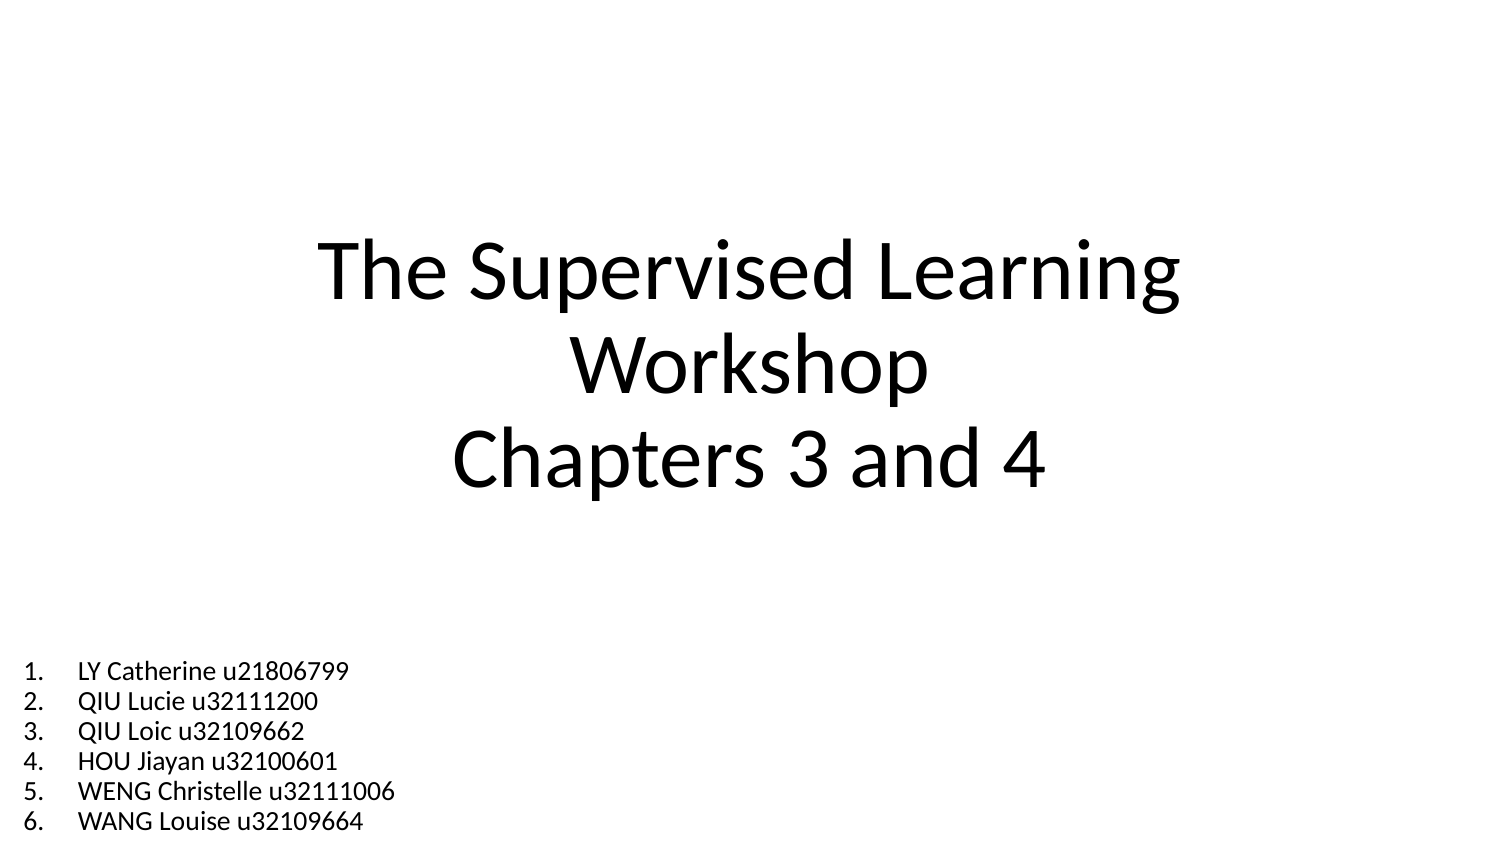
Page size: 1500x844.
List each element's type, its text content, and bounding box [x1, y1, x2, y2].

title The Supervised Learning Workshop Chapters 3 and 4 [187, 218, 1313, 513]
subtitle LY Catherine u21806799 QIU Lucie u32111200 QIU Loic u32109662 HOU Jiayan u32100601 WENG Christelle u32111006 WANG Louise u32109664 [0, 651, 462, 844]
